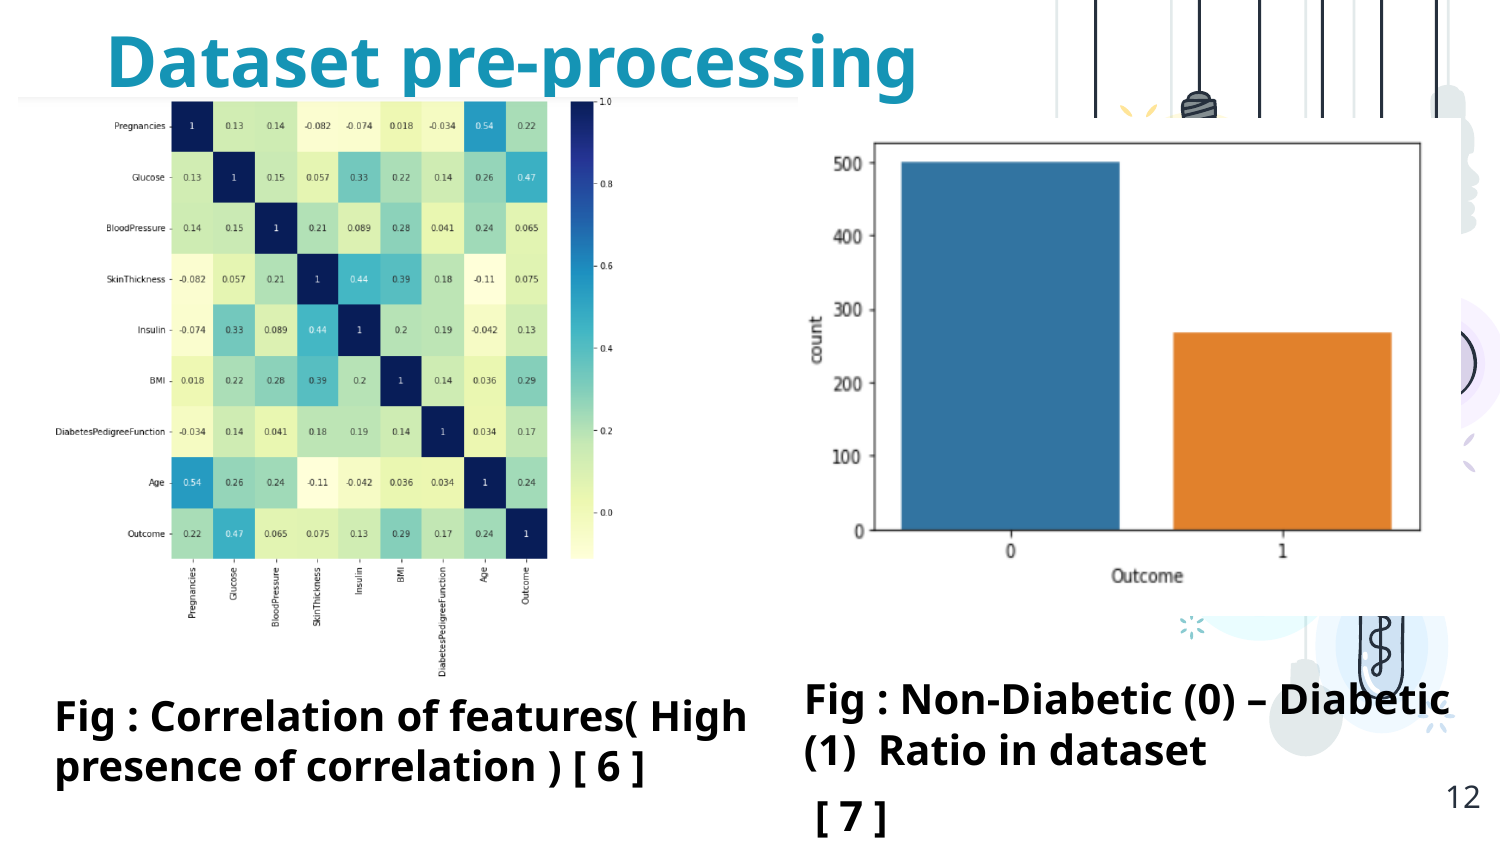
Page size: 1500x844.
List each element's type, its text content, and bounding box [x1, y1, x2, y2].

text_box Fig : Correlation of features( High presence of correlation ) [ 6 ] [39, 691, 789, 798]
picture [17, 97, 1461, 684]
text_box Fig : Non-Diabetic (0) – Diabetic (1) Ratio in dataset [ 7 ] [789, 666, 1500, 844]
title Dataset pre-processing [105, 25, 1034, 103]
